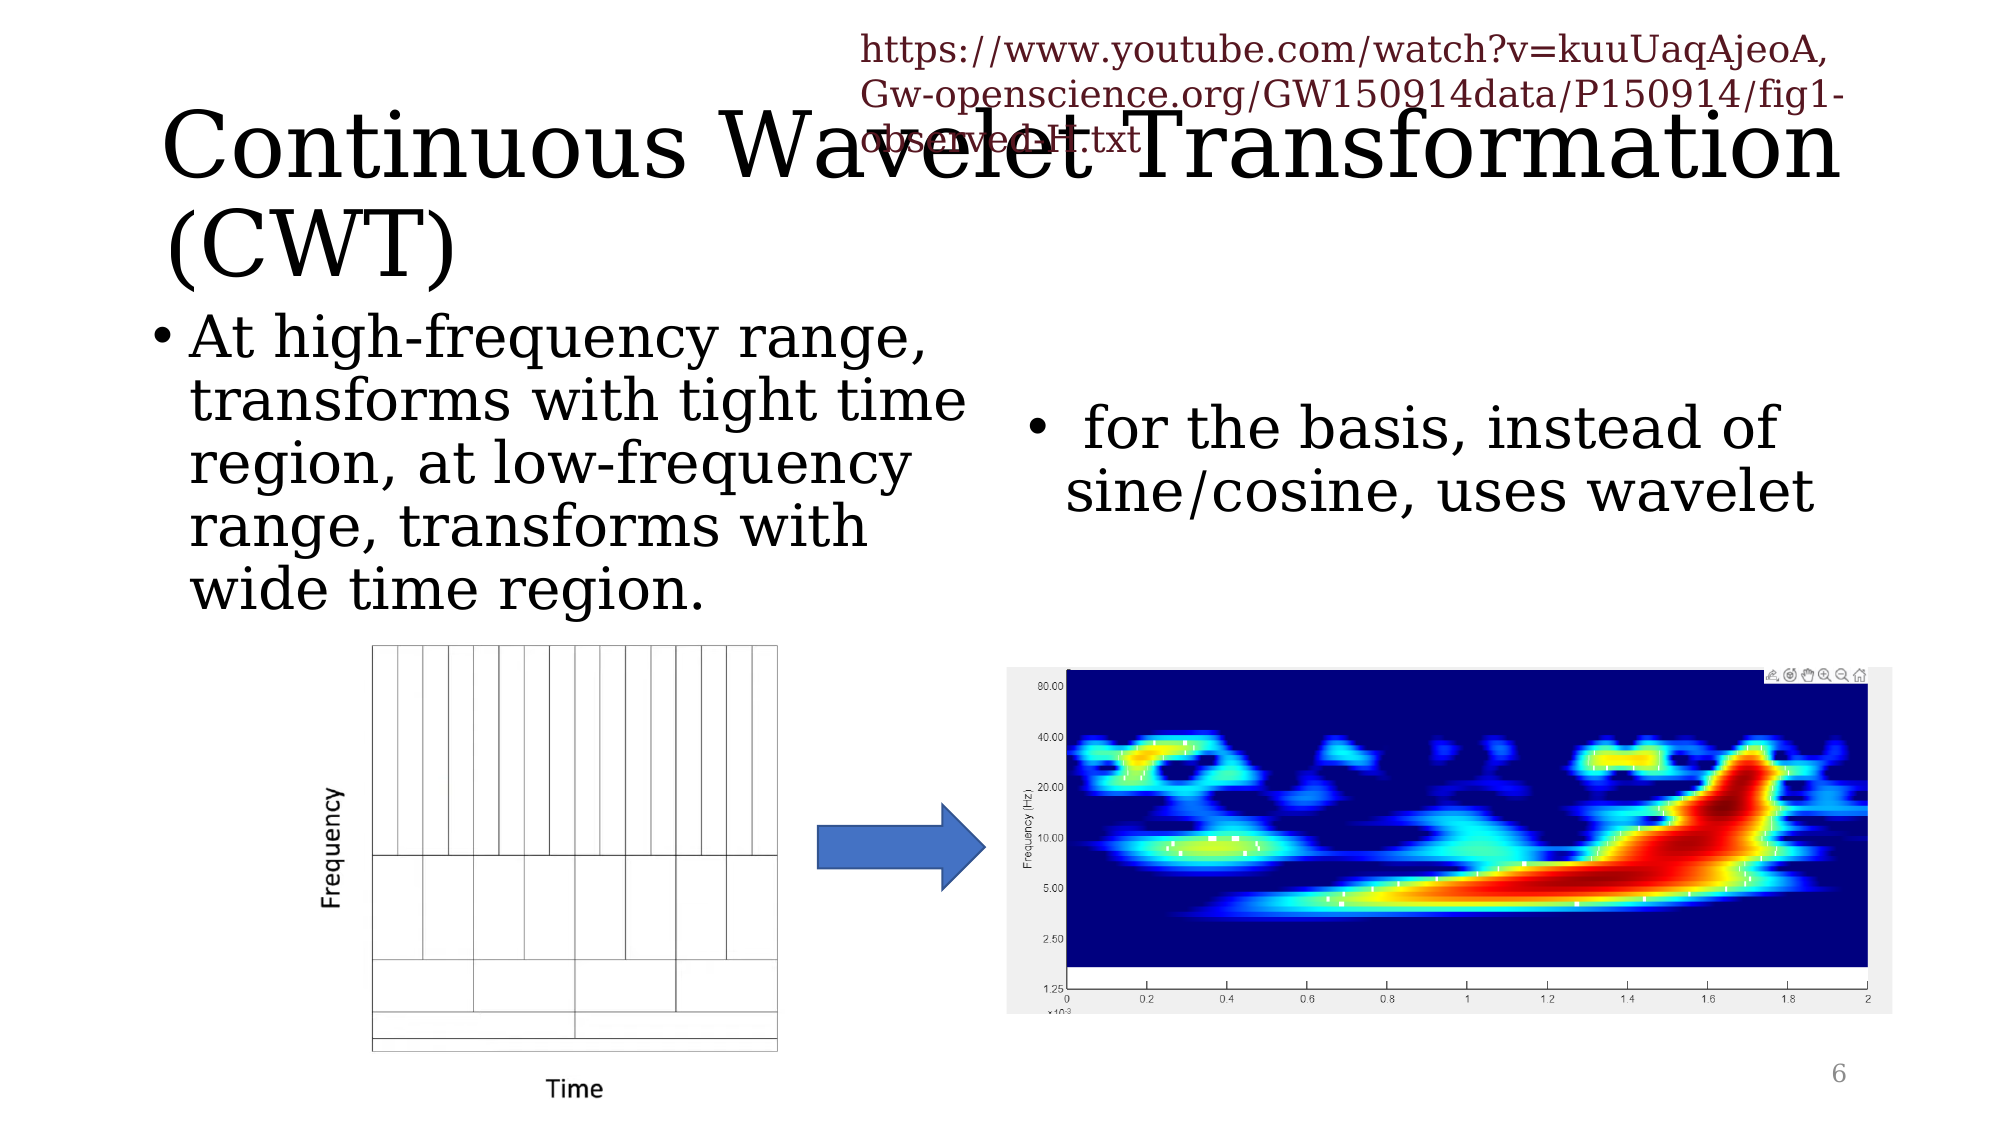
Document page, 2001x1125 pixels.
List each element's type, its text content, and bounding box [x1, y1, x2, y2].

text_box https://www.youtube.com/watch?v=kuuUaqAjeoA, Gw-openscience.org/GW150914data/P150914/fig1-observed-H.txt [844, 17, 1997, 168]
list At high-frequency range, transforms with tight time region, at low-frequency range, transforms with wide time region. [137, 299, 988, 1014]
title Continuous Wavelet Transformation (CWT) [145, 88, 1863, 306]
picture [1006, 667, 1893, 1014]
slide_number 6 [1412, 1042, 1863, 1103]
picture [320, 634, 793, 1107]
text_box [816, 802, 987, 893]
